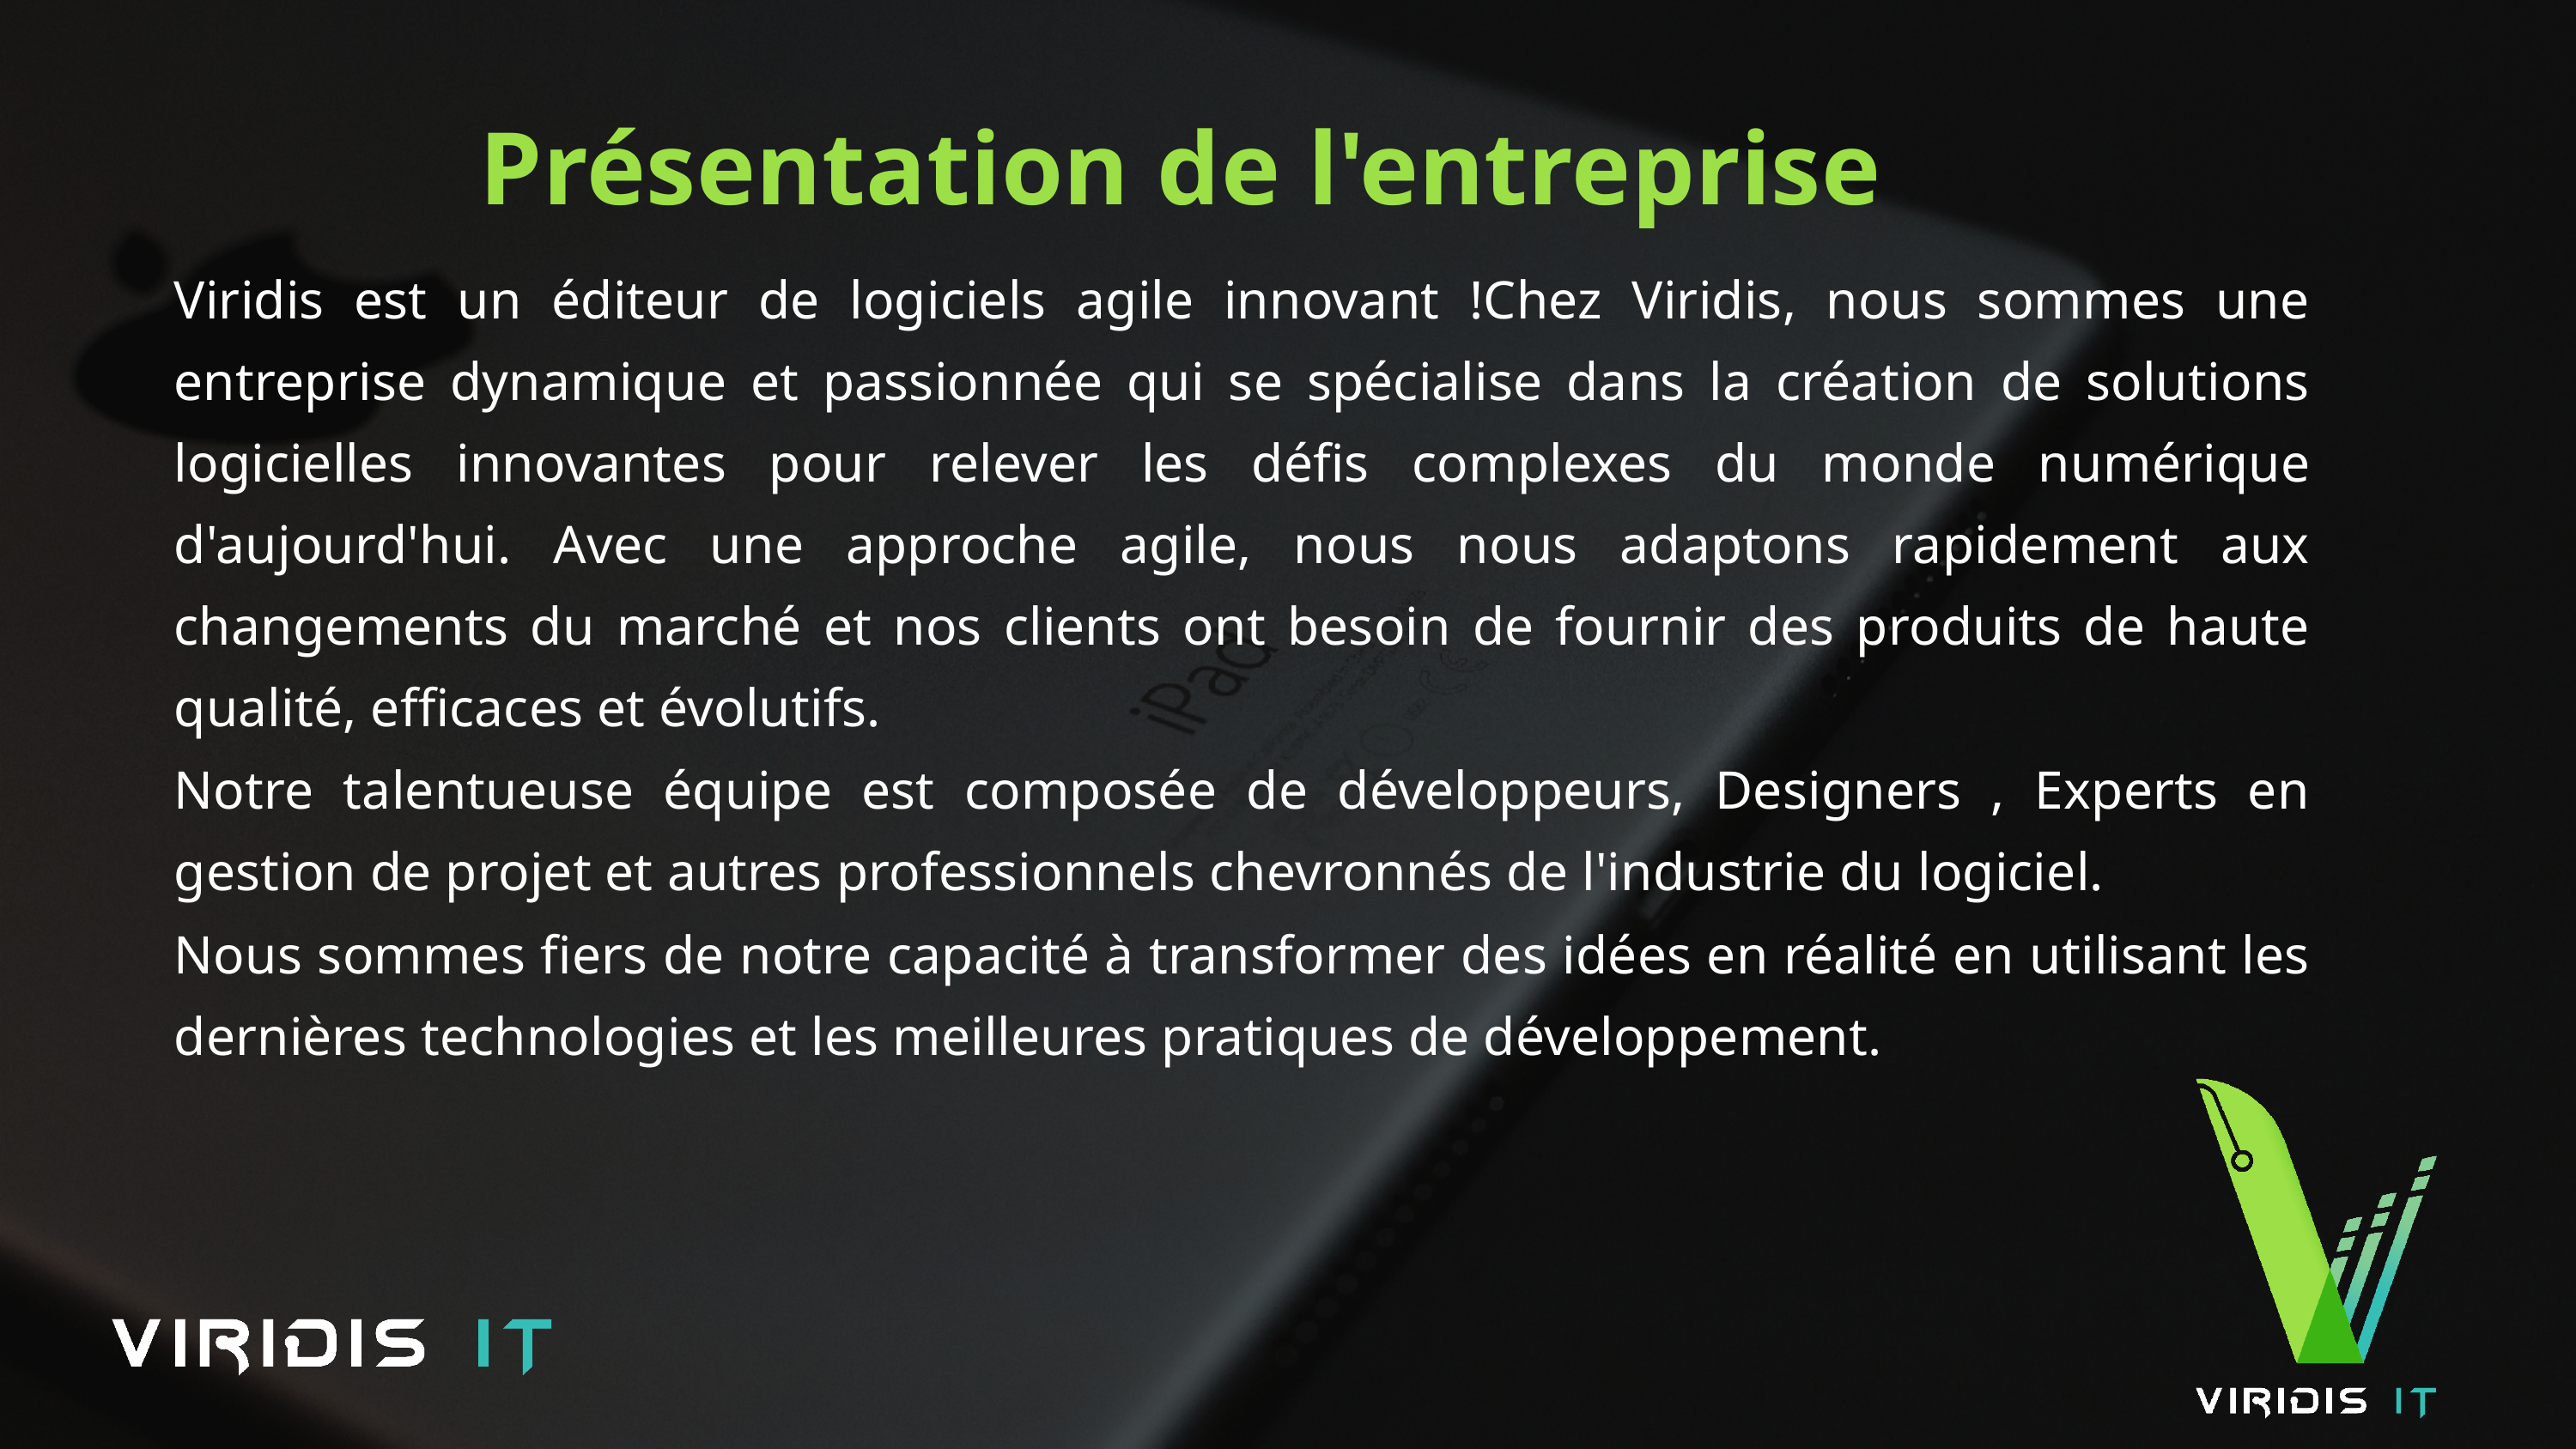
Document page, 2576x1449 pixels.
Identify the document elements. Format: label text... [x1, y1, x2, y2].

picture [0, 0, 2576, 1449]
text_box Présentation de l'entreprise [477, 101, 2098, 225]
text_box Viridis est un éditeur de logiciels agile innovant !Chez Viridis, nous sommes une entreprise dynamique et passionnée qui se spécialise dans la création de solutions logicielles innovantes pour relever les défis complexes du monde numérique d'aujourd'hui. Avec une approche agile, nous nous adaptons rapidement aux changements du marché et nos clients ont besoin de fournir des produits de haute qualité, efficaces et évolutifs. Notre talentueuse équipe est composée de développeurs, Designers , Experts en gestion de projet et autres professionnels chevronnés de l'industrie du logiciel. Nous sommes fiers de notre capacité à transformer des idées en réalité en utilisant les dernières technologies et les meilleures pratiques de développement. [172, 246, 2314, 1066]
